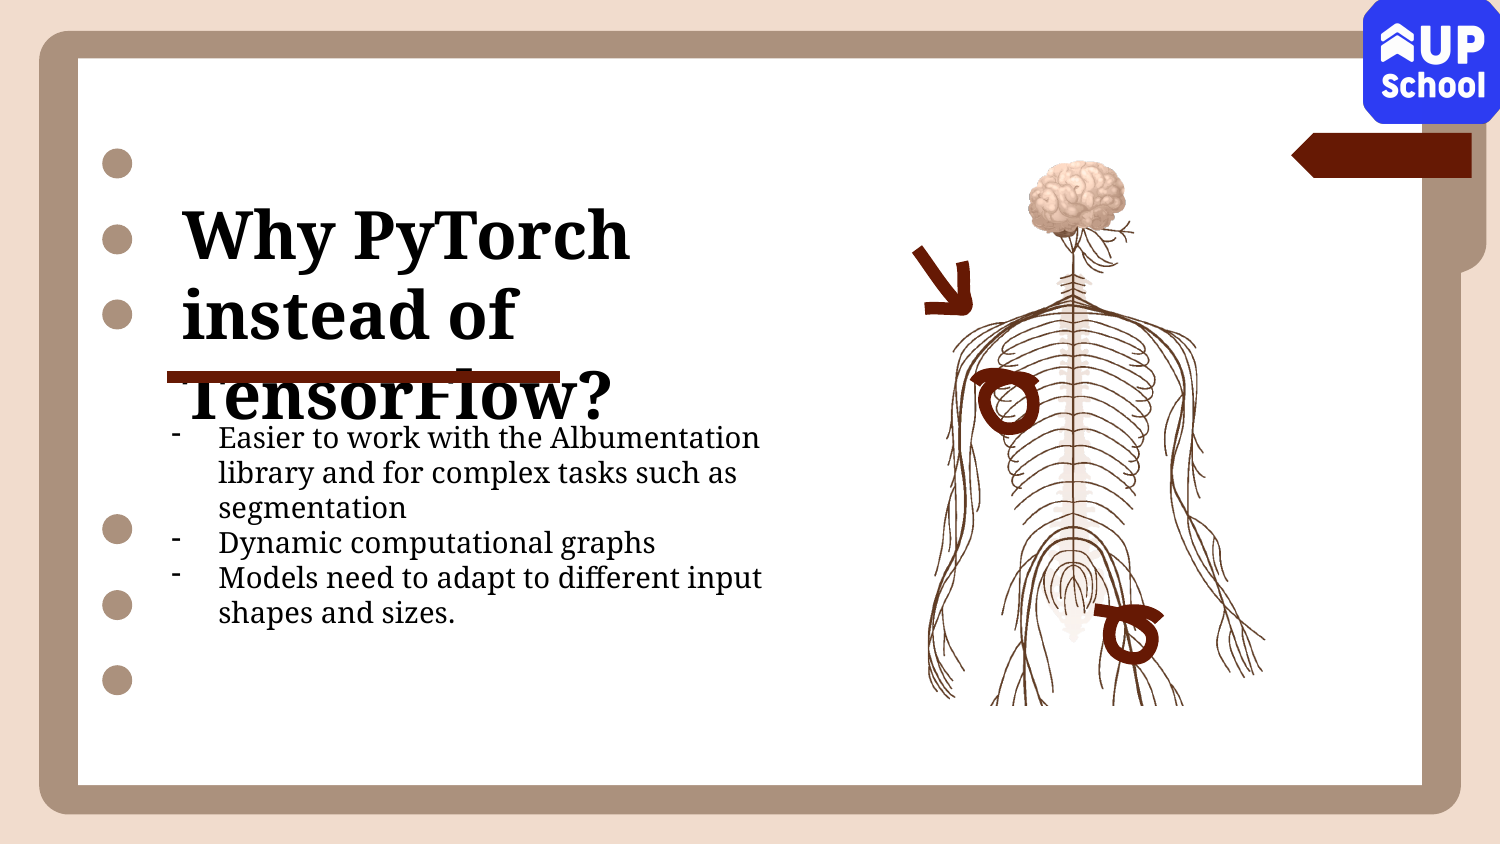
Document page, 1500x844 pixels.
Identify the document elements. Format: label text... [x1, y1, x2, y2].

picture [1362, 0, 1500, 125]
title Why PyTorch instead of TensorFlow? [167, 177, 818, 328]
subtitle Easier to work with the Albumentation library and for complex tasks such as segmentation Dynamic computational graphs Models need to adapt to different input shapes and sizes. [156, 404, 856, 720]
picture [927, 157, 1279, 706]
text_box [916, 248, 987, 329]
text_box [1291, 132, 1472, 178]
